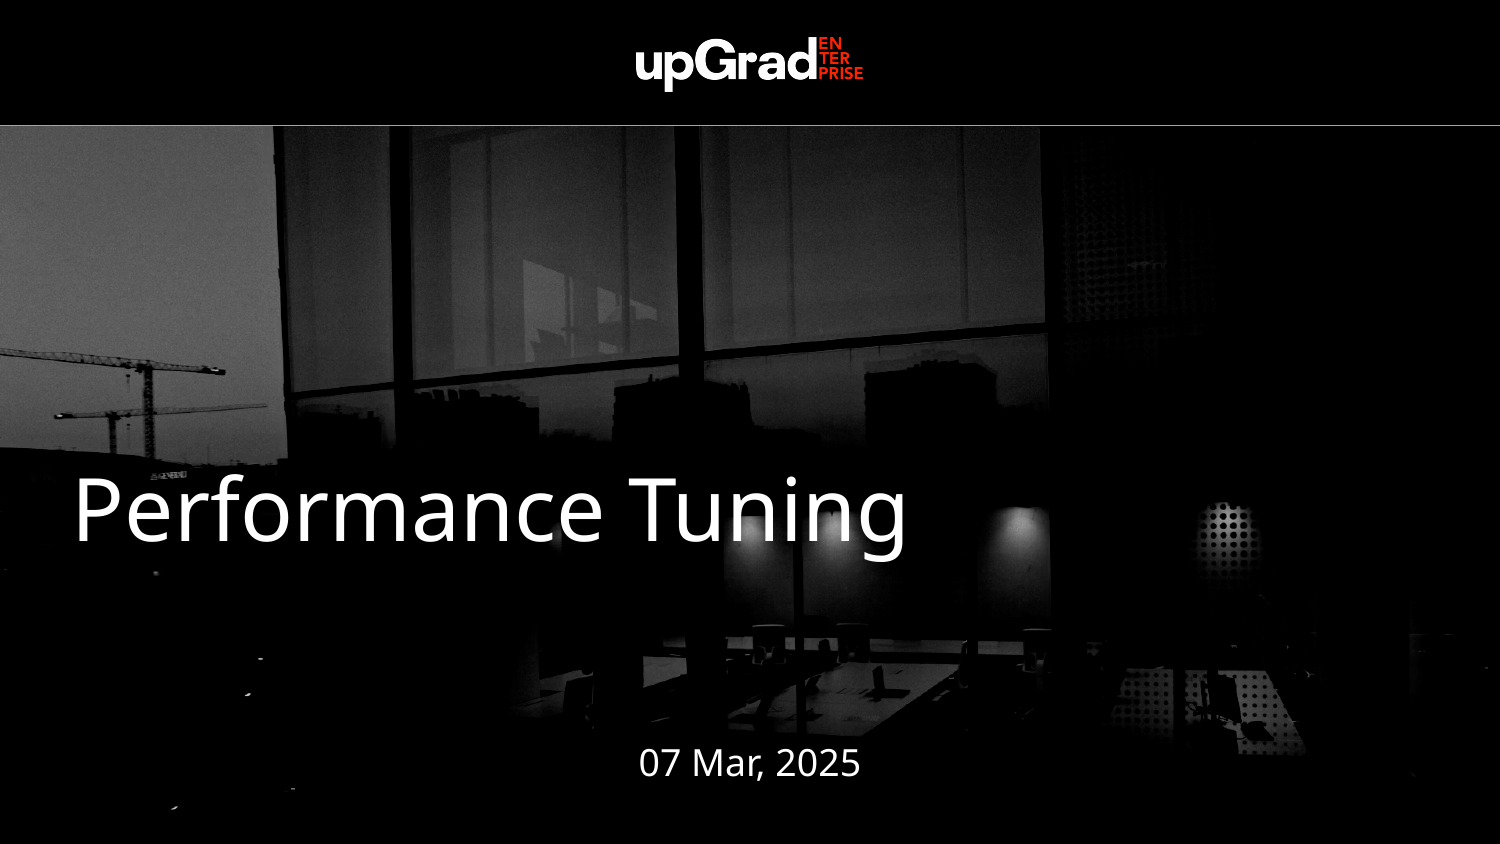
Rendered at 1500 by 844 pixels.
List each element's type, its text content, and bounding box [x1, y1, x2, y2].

picture [0, 126, 1500, 844]
text_box Performance Tuning [71, 454, 1328, 713]
text_box 07 Mar, 2025 [622, 736, 878, 792]
picture [636, 37, 863, 92]
text_box [71, 517, 731, 618]
